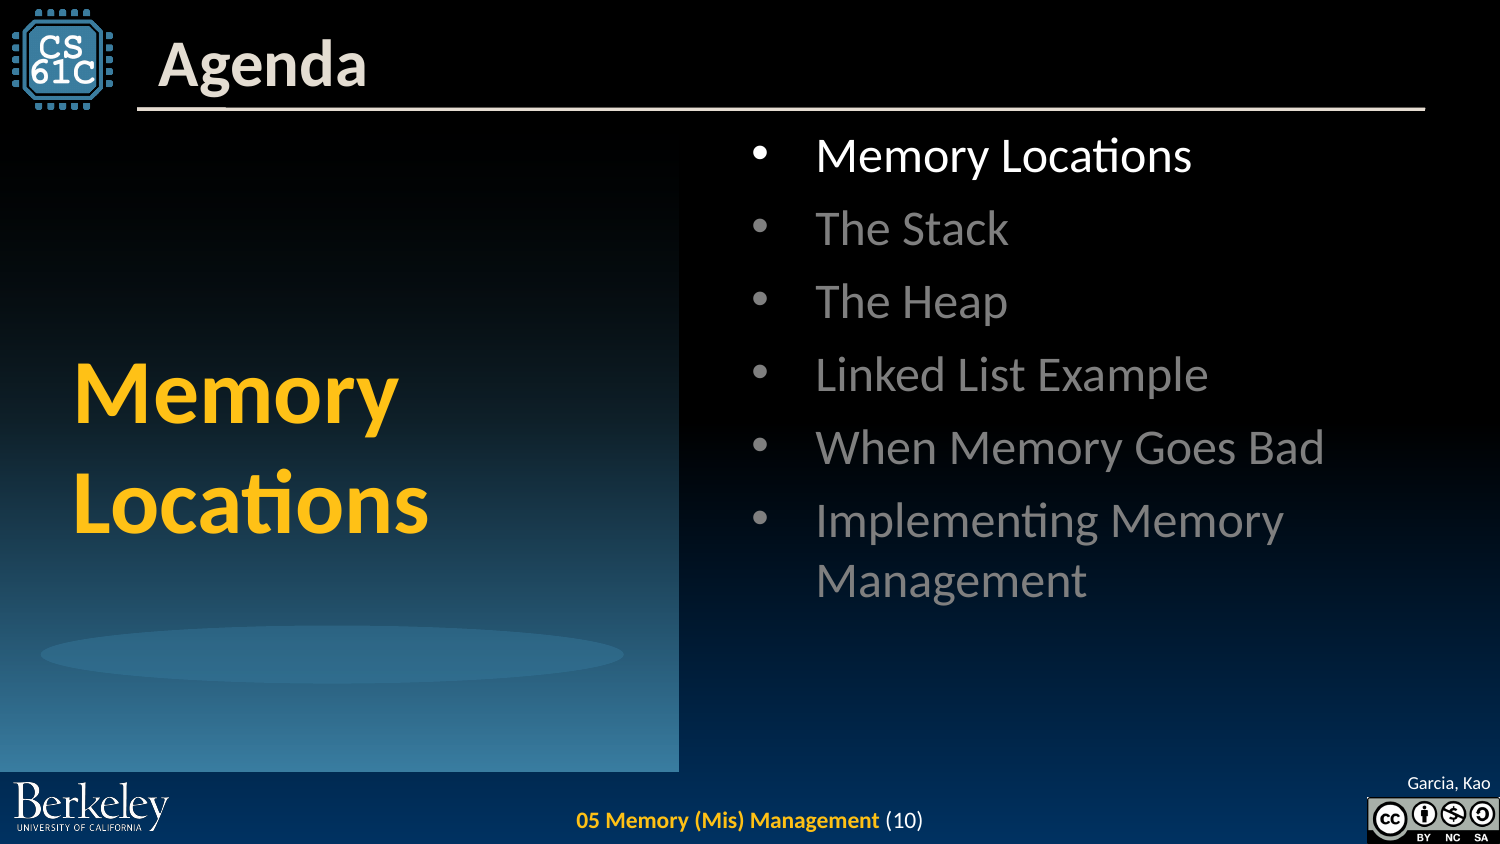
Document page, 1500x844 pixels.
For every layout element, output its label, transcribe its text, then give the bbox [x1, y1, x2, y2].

list Memory Locations [40, 111, 658, 772]
list Memory Locations The Stack The Heap Linked List Example When Memory Goes Bad Implementing Memory Management [719, 111, 1457, 772]
picture [12, 9, 113, 110]
picture [1367, 797, 1500, 844]
picture [13, 782, 169, 831]
